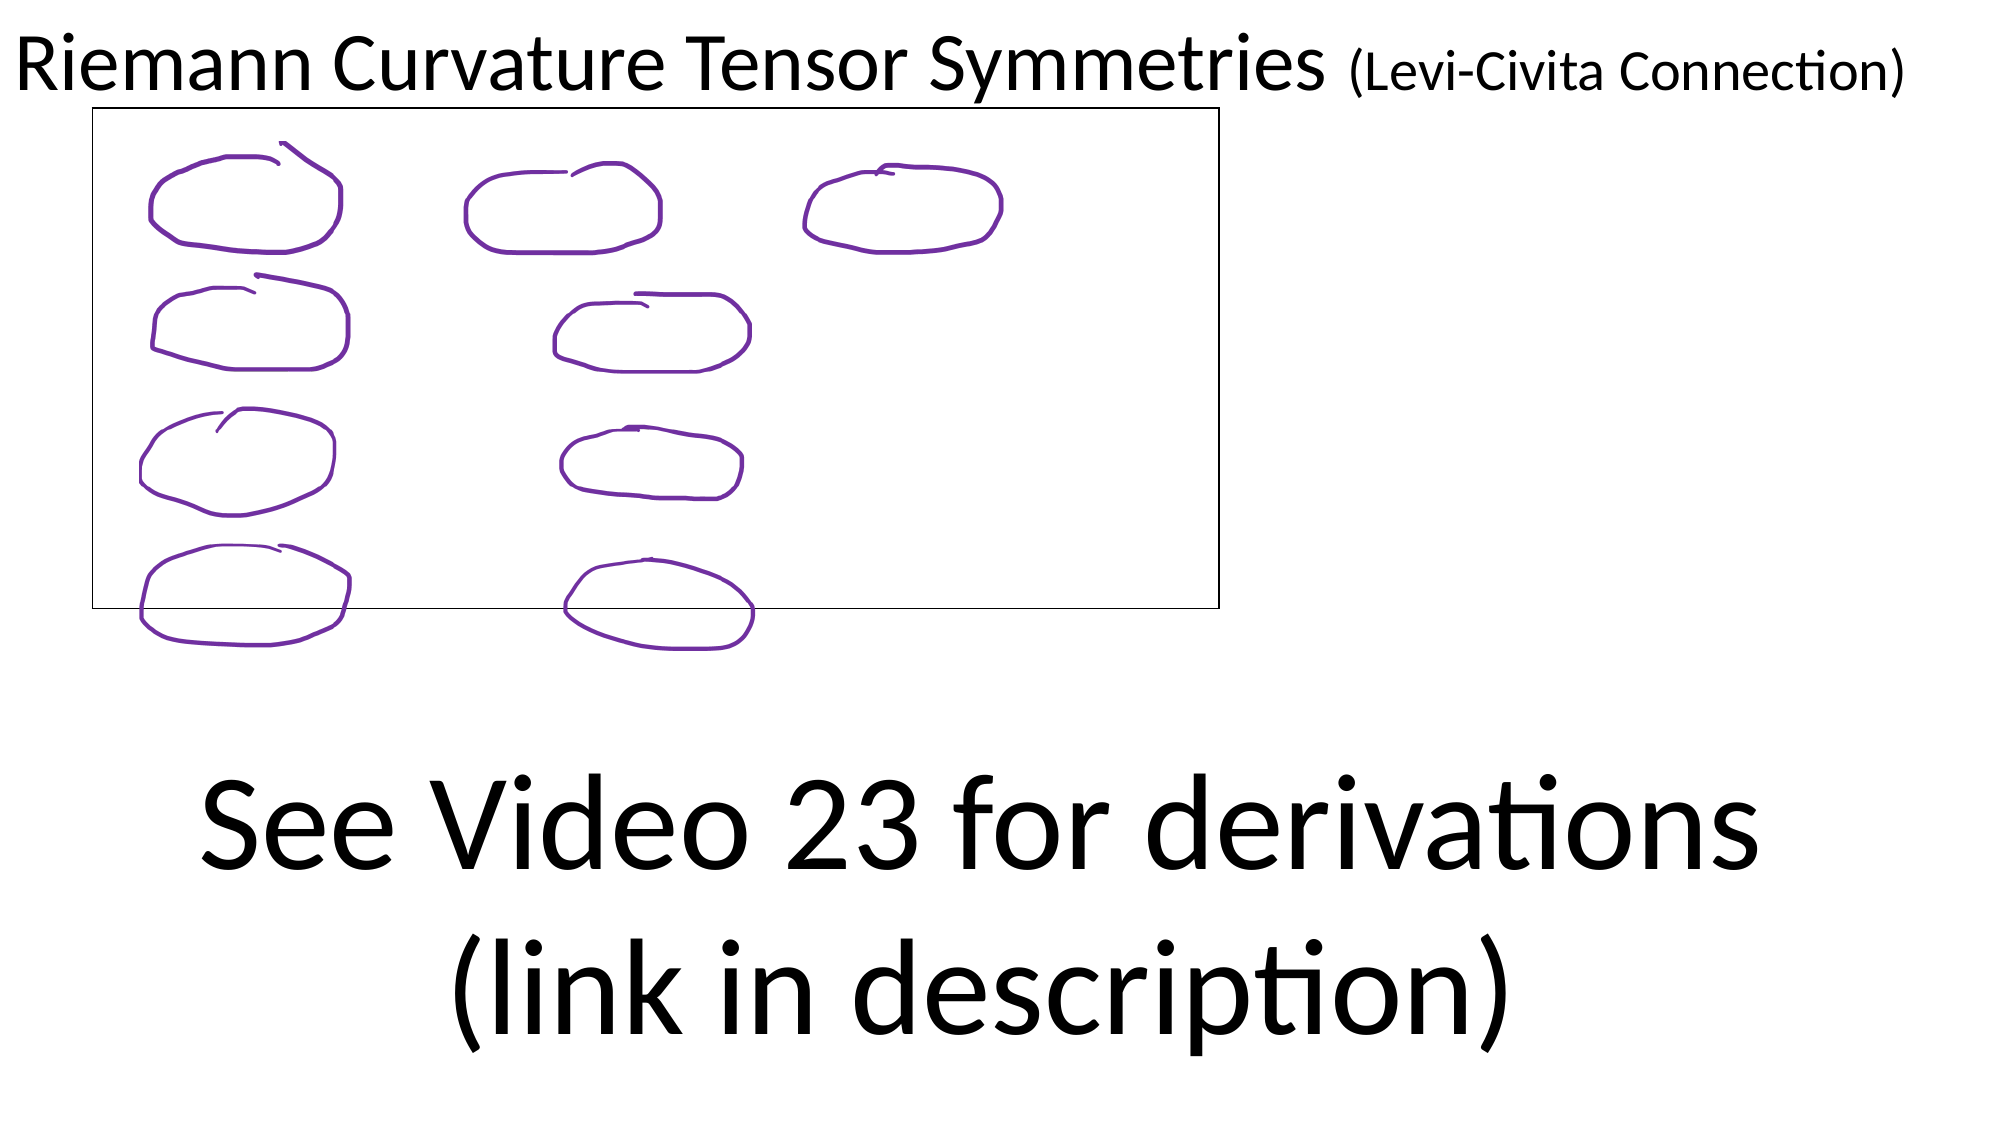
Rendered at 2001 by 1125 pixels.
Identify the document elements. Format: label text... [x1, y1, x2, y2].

picture [139, 141, 1013, 660]
text_box See Video 23 for derivations (link in description) [71, 724, 1892, 1069]
text_box Riemann Curvature Tensor Symmetries (Levi-Civita Connection) [0, 0, 1963, 115]
